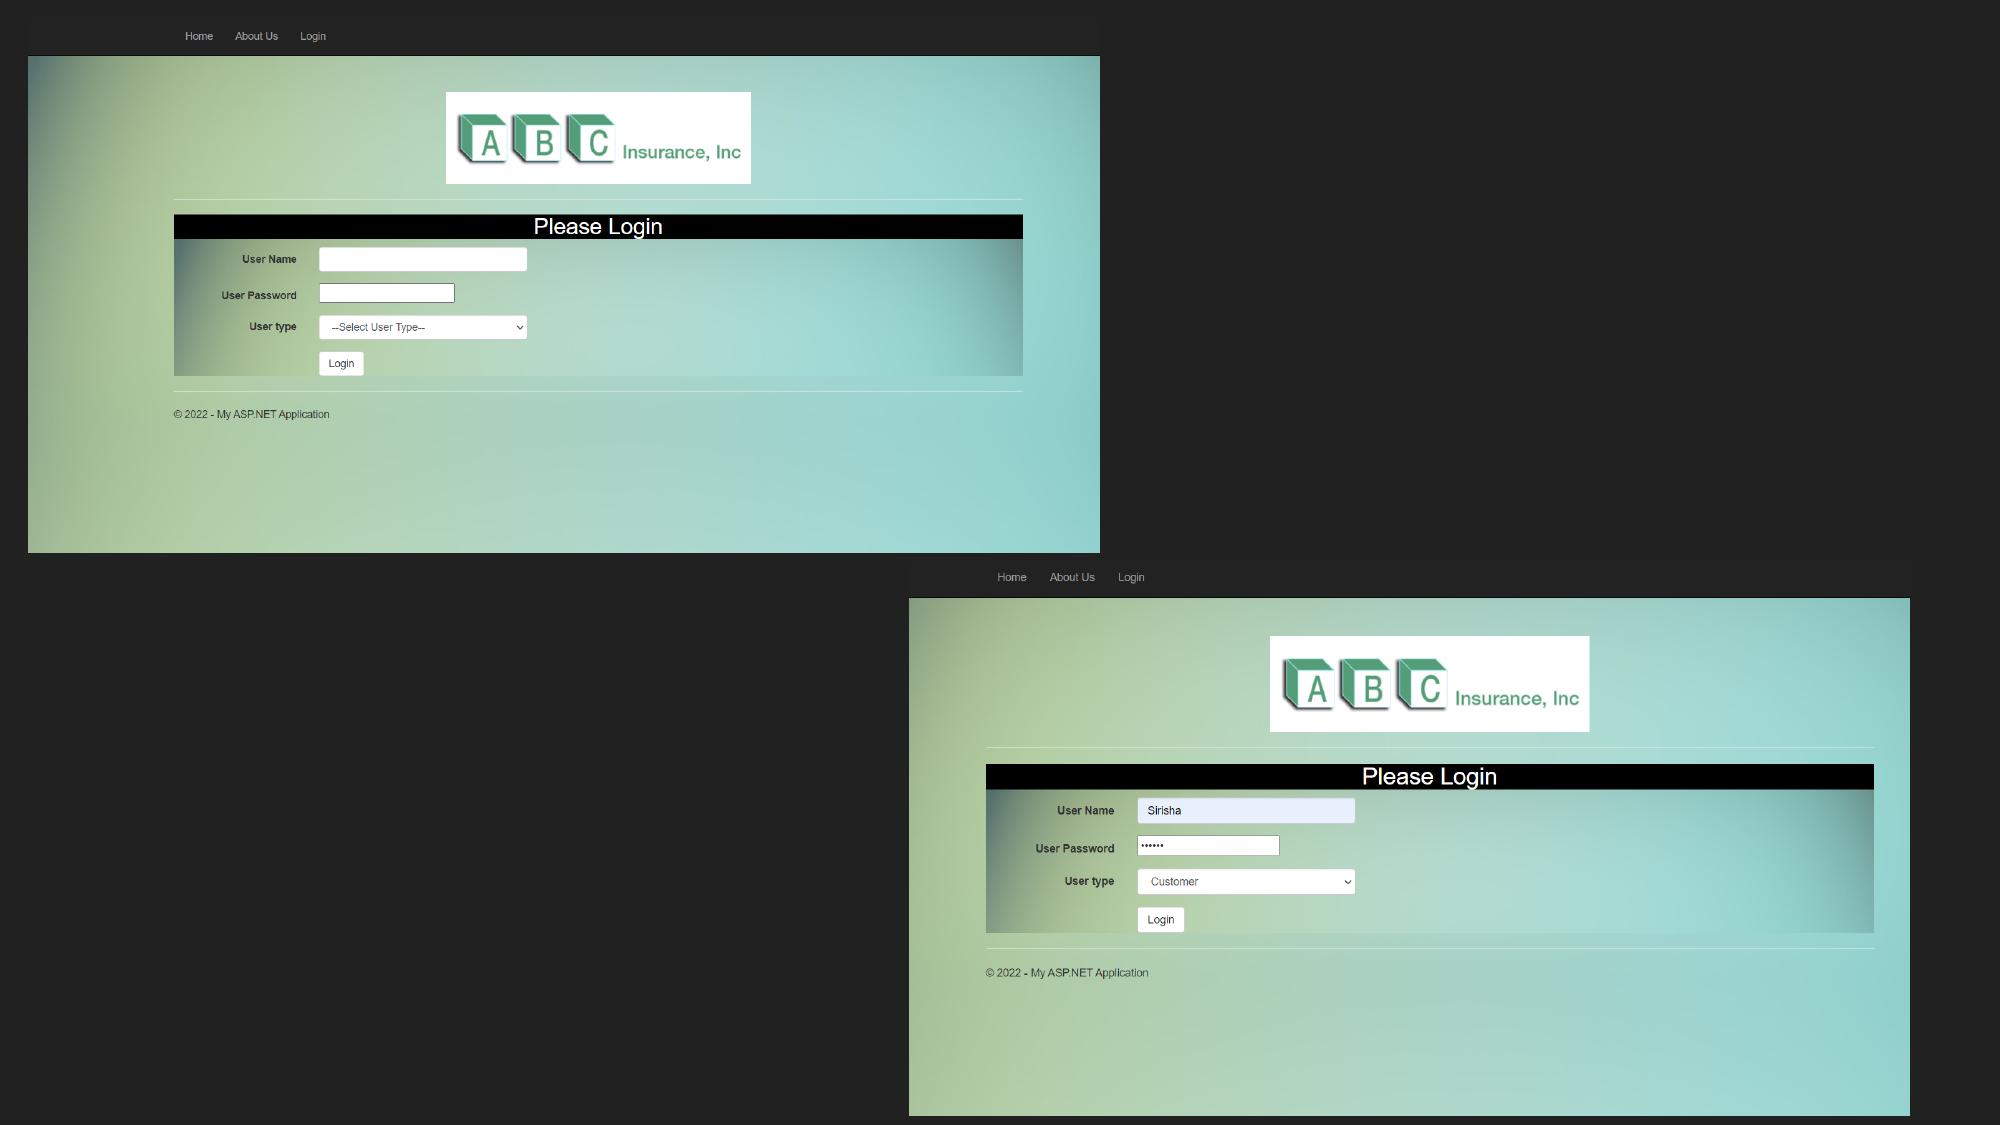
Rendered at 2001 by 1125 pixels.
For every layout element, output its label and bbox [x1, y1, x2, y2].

picture [27, 18, 1101, 554]
picture [909, 562, 1910, 1116]
